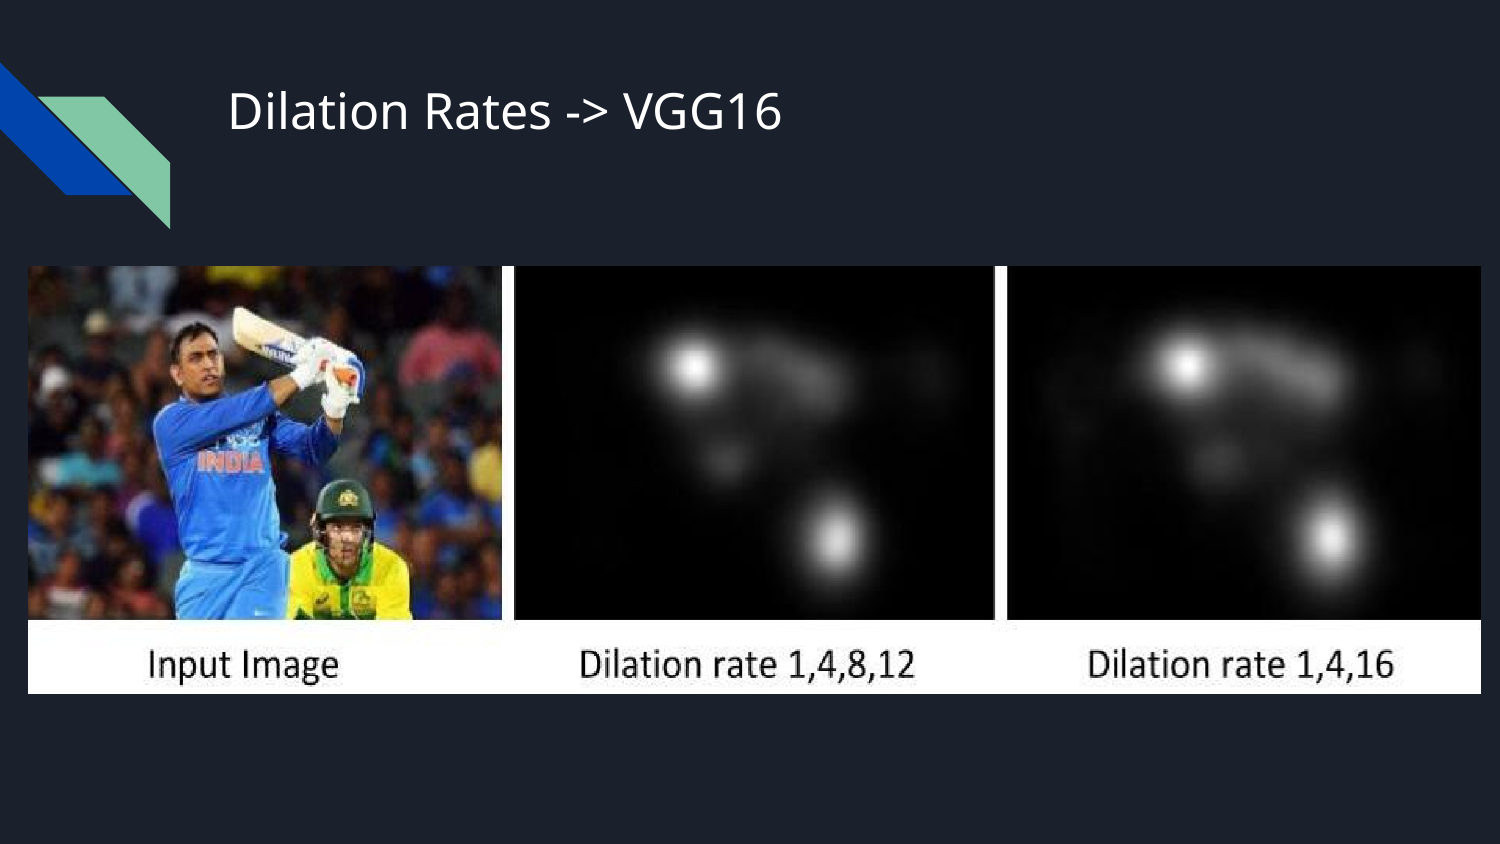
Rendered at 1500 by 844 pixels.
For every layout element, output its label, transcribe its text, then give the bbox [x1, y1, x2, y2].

title Dilation Rates -> VGG16 [212, 64, 1368, 215]
picture [27, 266, 1482, 695]
